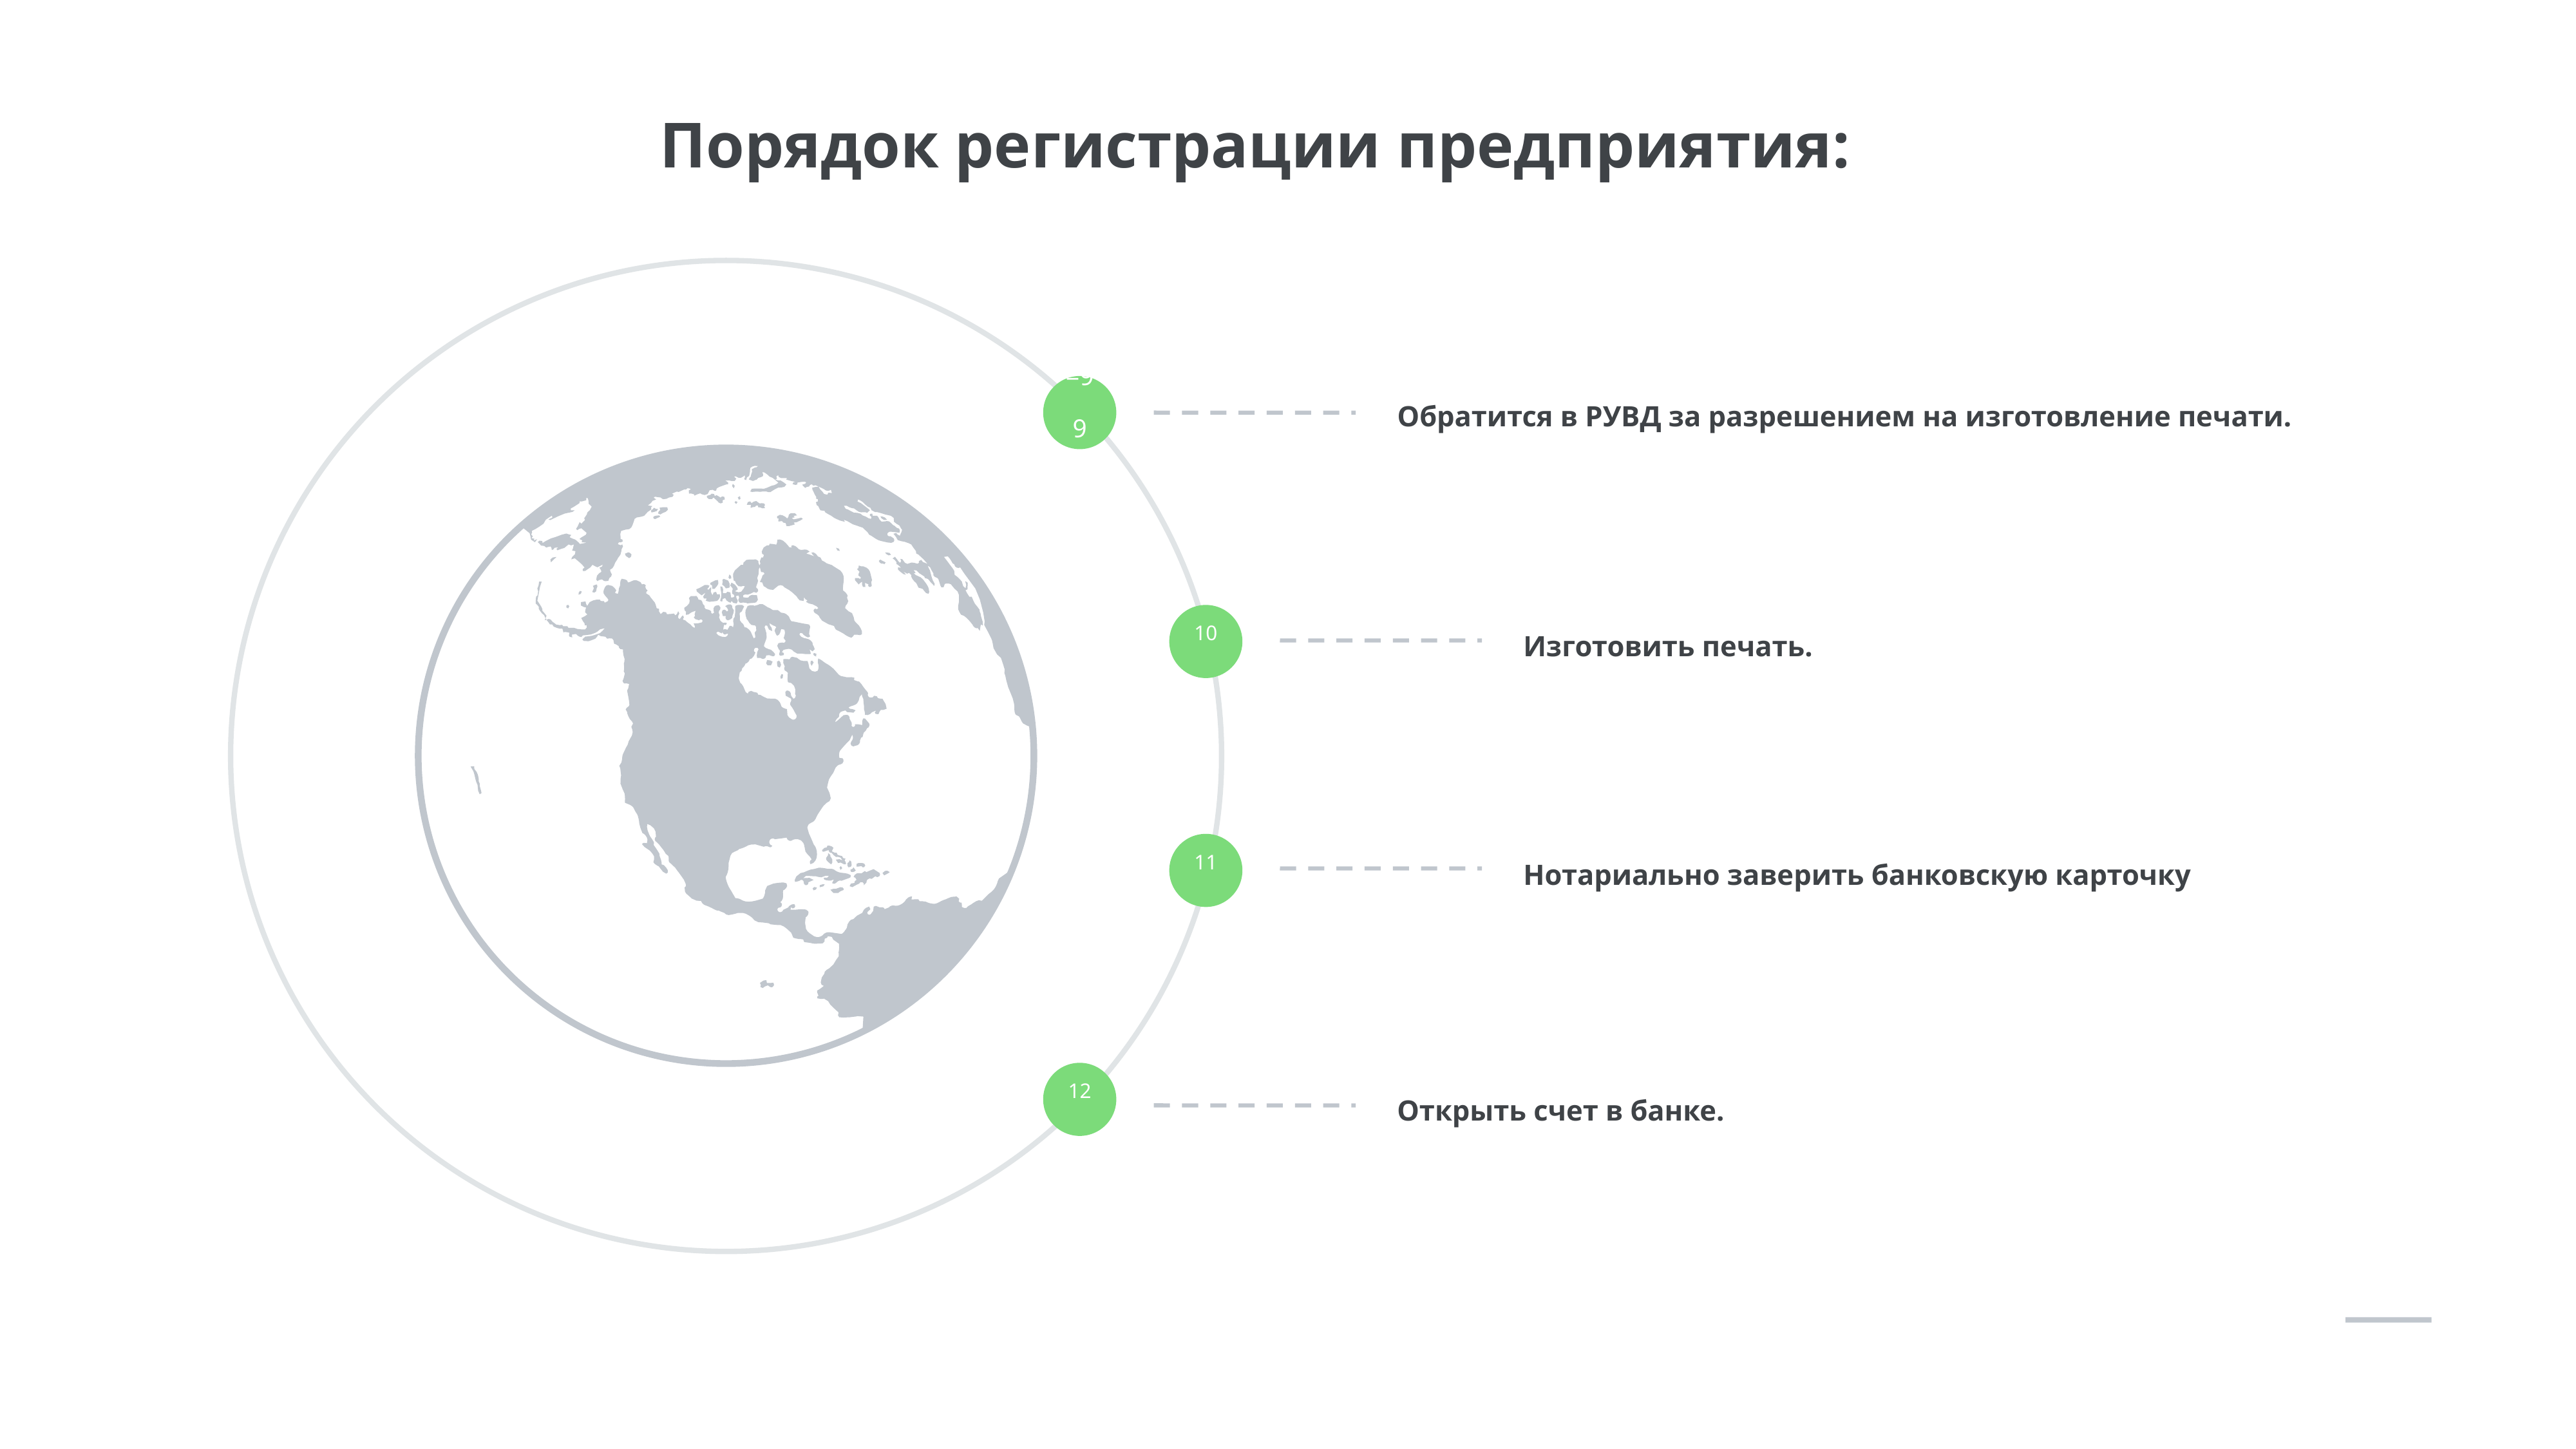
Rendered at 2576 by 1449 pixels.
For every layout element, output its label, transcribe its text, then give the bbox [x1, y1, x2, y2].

text_box [231, 260, 1222, 1252]
text_box =99 [1043, 375, 1117, 450]
text_box Нотариально заверить банковскую карточку [1518, 863, 2562, 914]
text_box Обратится в РУВД за разрешением на изготовление печати. [1392, 405, 2383, 457]
text_box 12 [1043, 1063, 1117, 1136]
text_box Открыть счет в банке. [1392, 1099, 2528, 1151]
text_box Изготовить печать. [1518, 634, 2436, 687]
text_box 10 [1169, 605, 1243, 678]
text_box Порядок регистрации предприятия: [330, 58, 2179, 245]
text_box 11 [1169, 833, 1243, 907]
